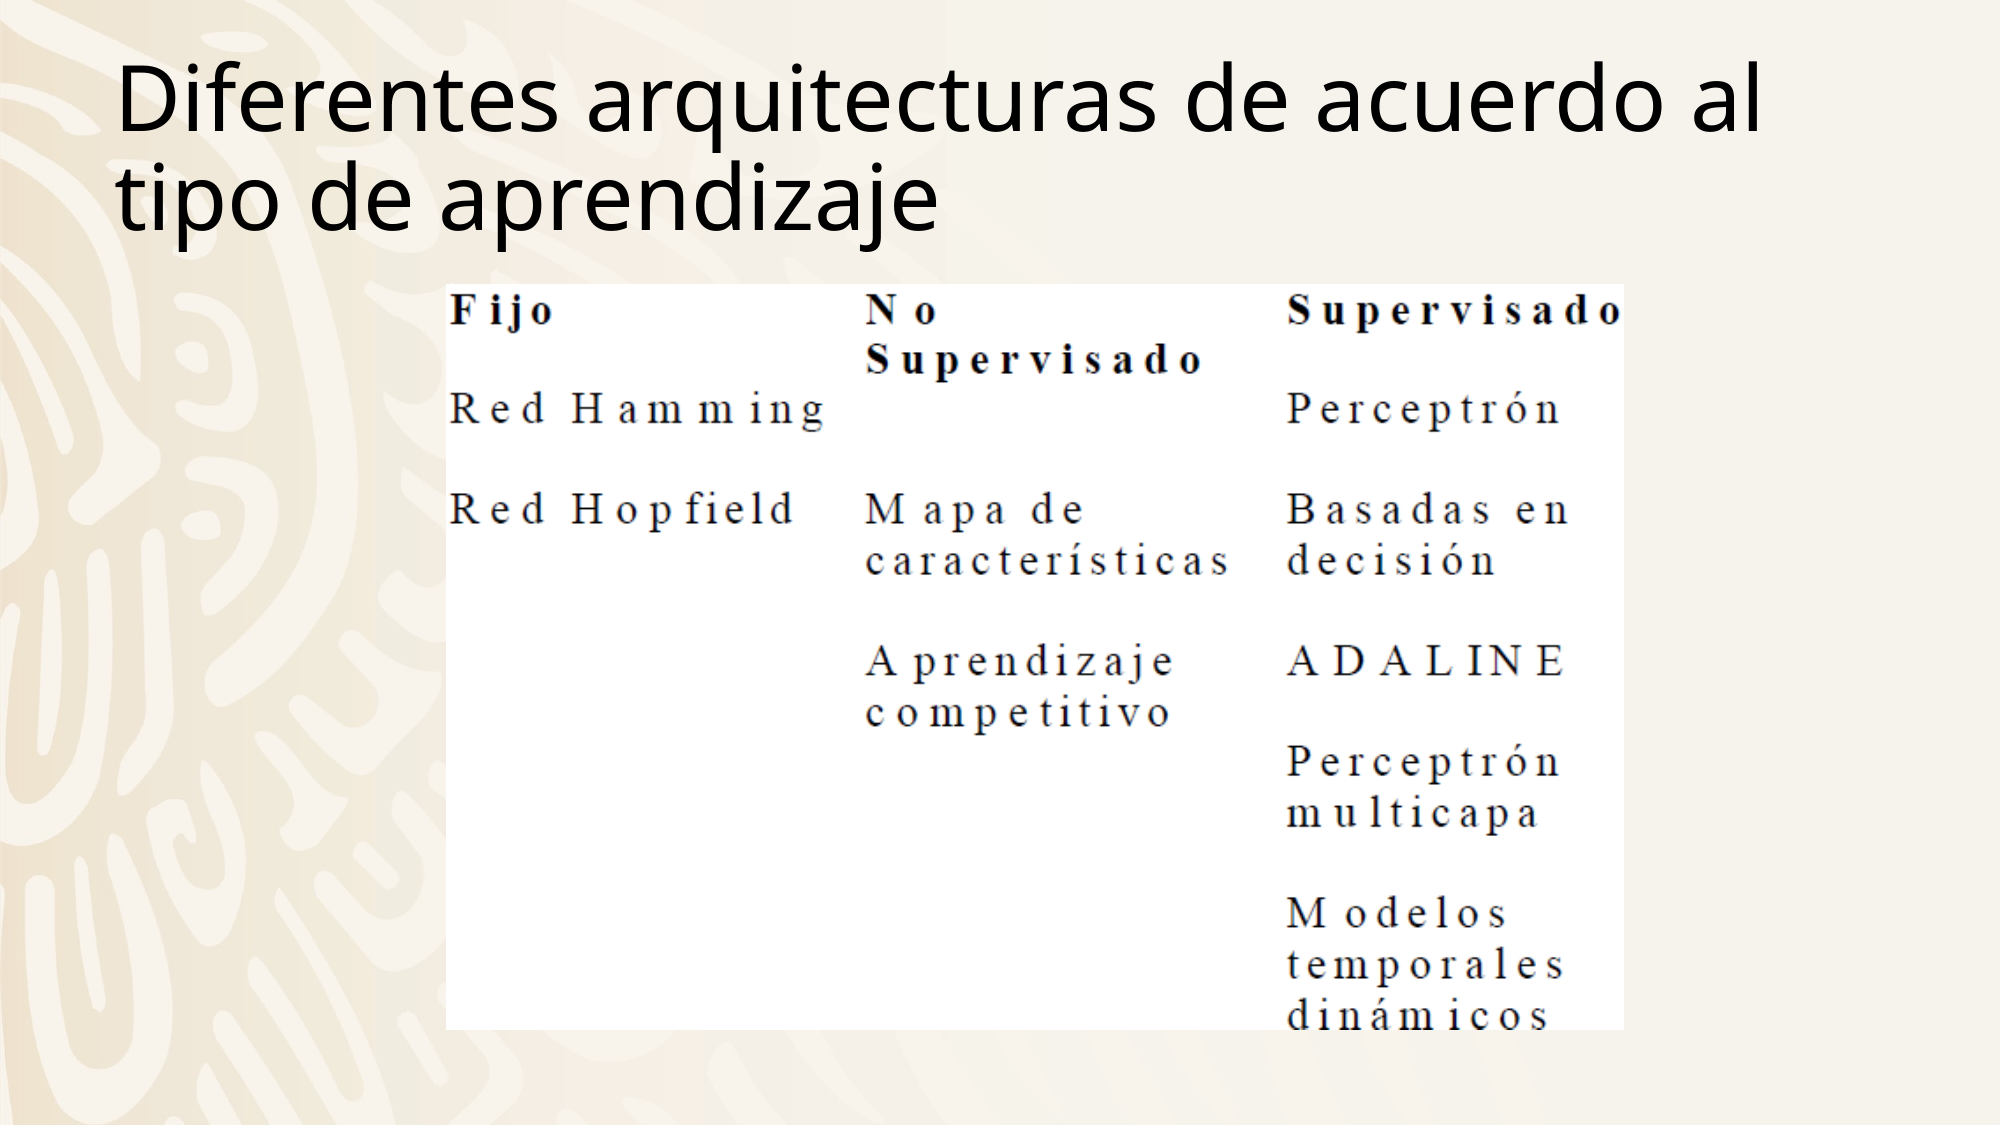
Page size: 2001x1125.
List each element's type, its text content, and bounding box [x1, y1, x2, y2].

picture [0, 0, 2001, 1125]
title Diferentes arquitecturas de acuerdo al tipo de aprendizaje [99, 45, 1900, 233]
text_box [446, 284, 1624, 1030]
